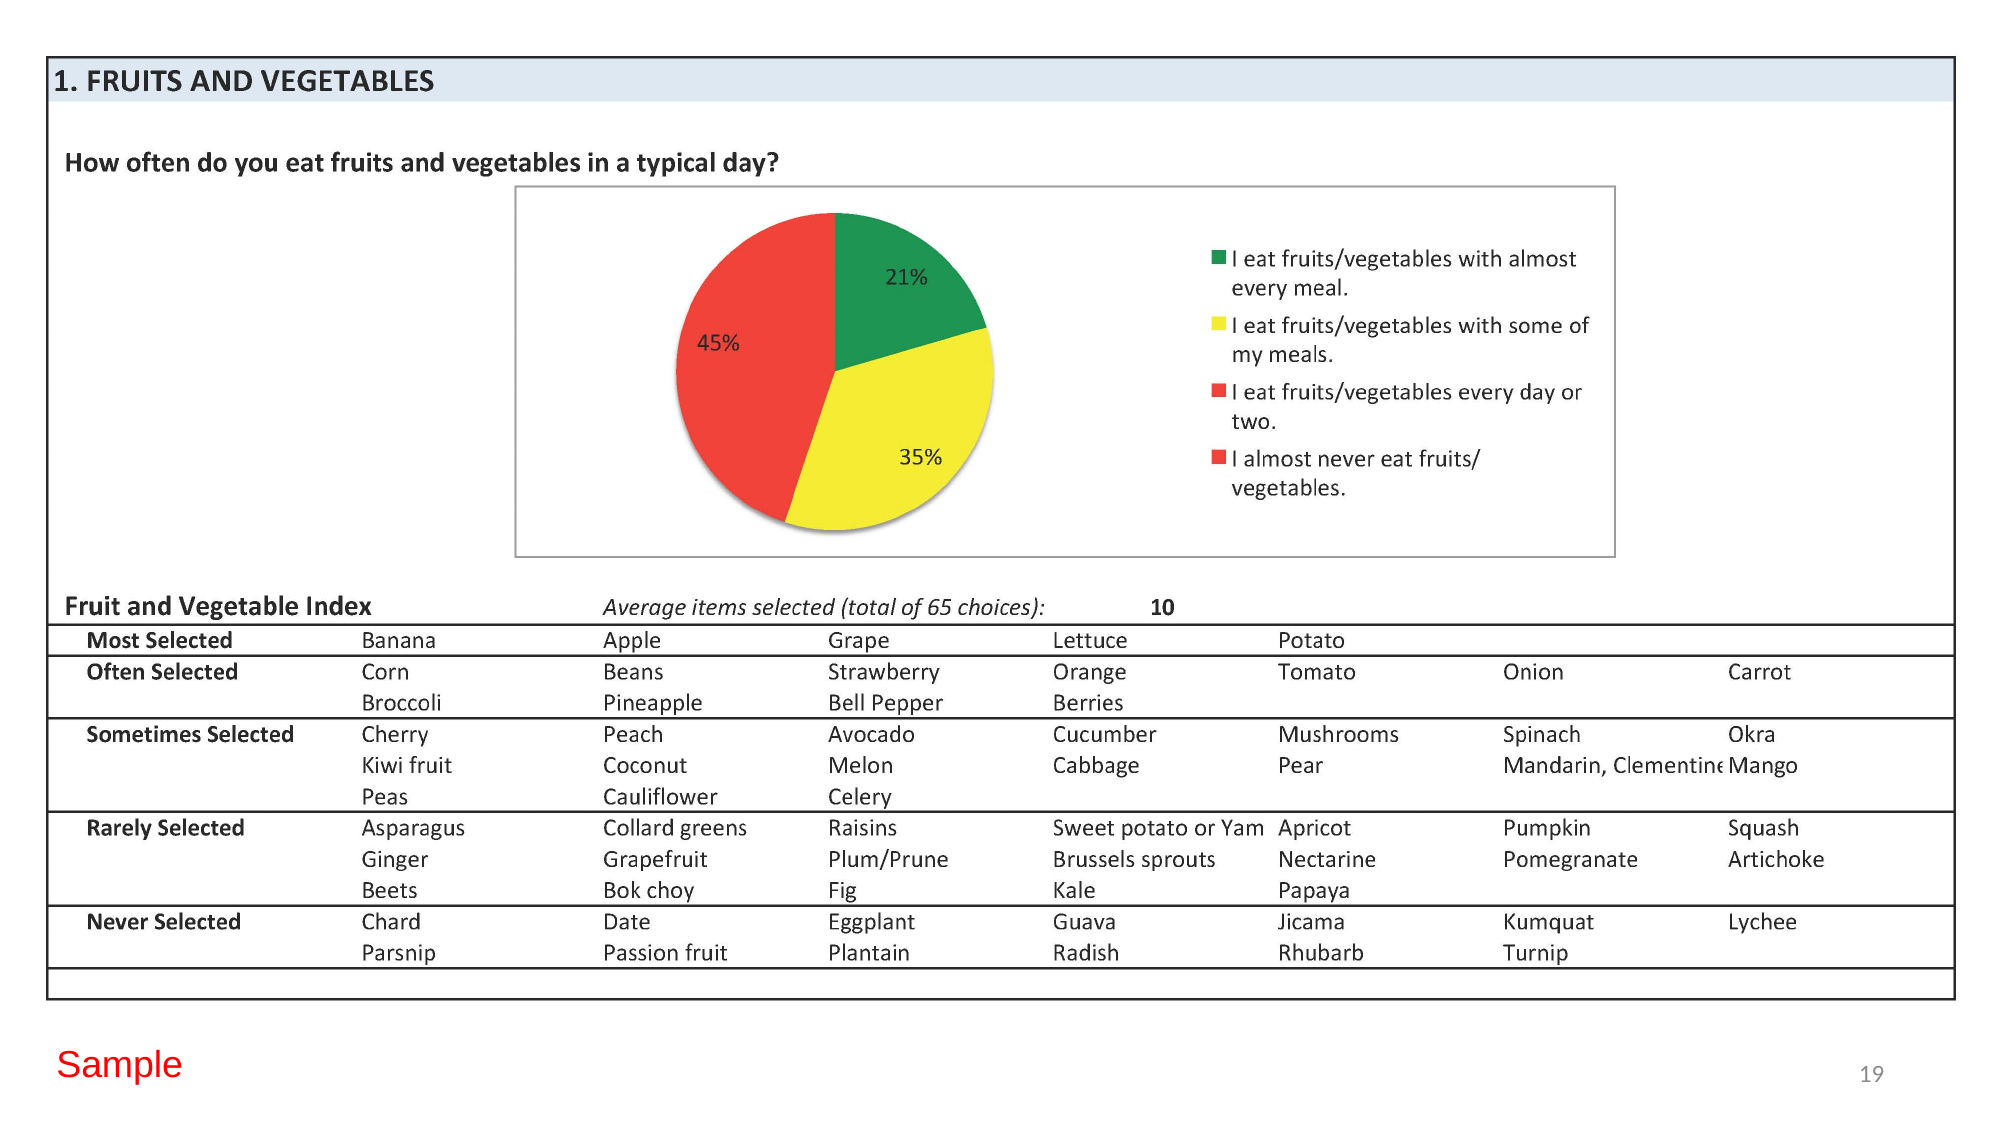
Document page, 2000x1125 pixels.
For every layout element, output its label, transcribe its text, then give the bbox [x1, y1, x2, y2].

slide_number 19 [1433, 1056, 1900, 1103]
text_box Sample [41, 1056, 199, 1092]
picture [10, 30, 1995, 1049]
